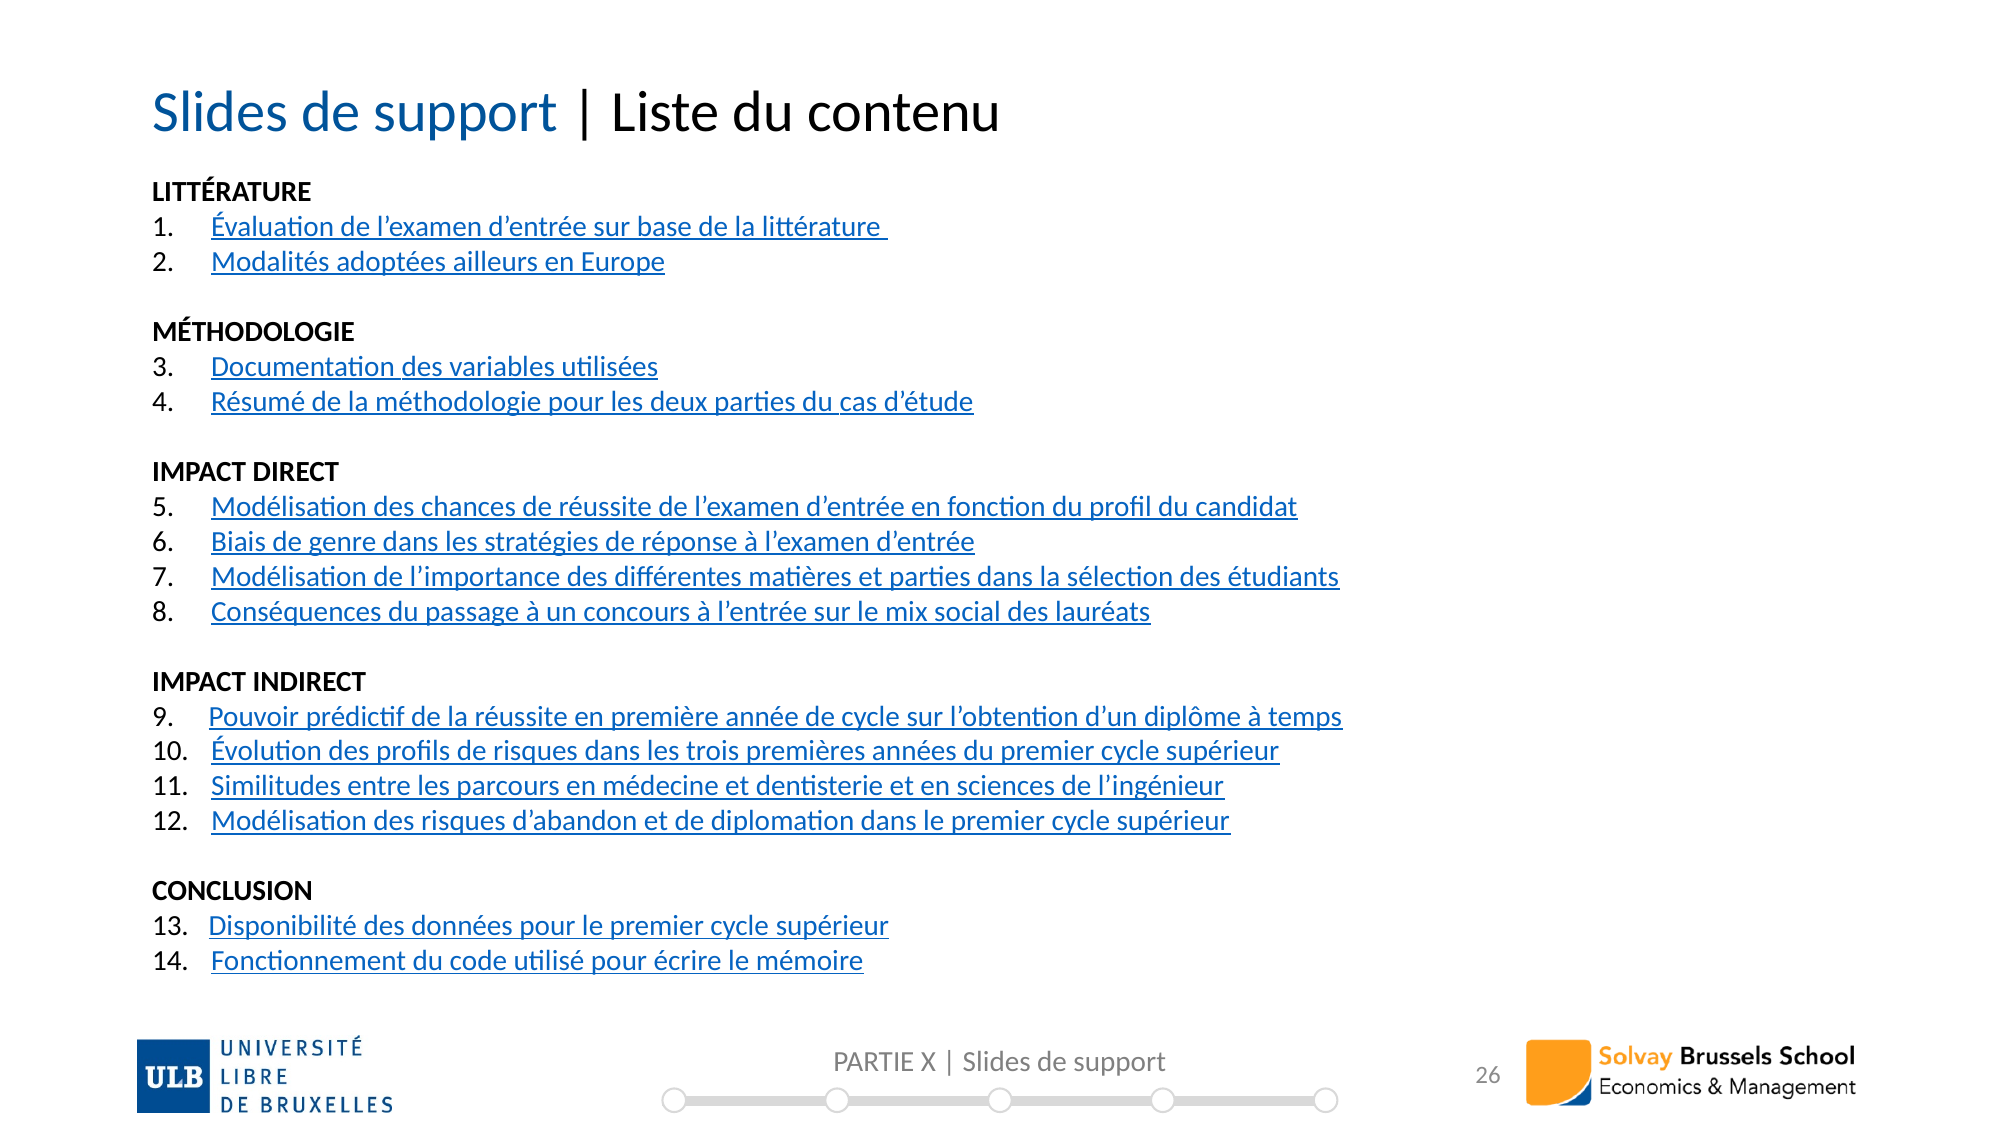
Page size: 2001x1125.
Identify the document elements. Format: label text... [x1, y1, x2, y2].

footer PARTIE X | Slides de support [662, 1042, 1338, 1103]
slide_number 26 [1434, 1043, 1516, 1104]
picture [137, 1035, 392, 1113]
text_box LITTÉRATURE Évaluation de l’examen d’entrée sur base de la littérature Modalités adoptées ailleurs en Europe MÉTHODOLOGIE Documentation des variables utilisées Résumé de la méthodologie pour les deux parties du cas d’étude IMPACT DIRECT Modélisation des chances de réussite de l’examen d’entrée en fonction du profil du candidat Biais de genre dans les stratégies de réponse à l’examen d’entrée Modélisation de l’importance des différentes matières et parties dans la sélection des étudiants Conséquences du passage à un concours à l’entrée sur le mix social des lauréats IMPACT INDIRECT Pouvoir prédictif de la réussite en première année de cycle sur l’obtention d’un diplôme à temps Évolution des profils de risques dans les trois premières années du premier cycle supérieur Similitudes entre les parcours en médecine et dentisterie et en sciences de l’ingénieur Modélisation des risques d’abandon et de diplomation dans le premier cycle supérieur CONCLUSION Disponibilité des données pour le premier cycle supérieur Fonctionnement du code utilisé pour écrire le mémoire [136, 164, 1863, 1007]
title Slides de support | Liste du contenu [137, 59, 1863, 164]
picture [1520, 1035, 1863, 1113]
